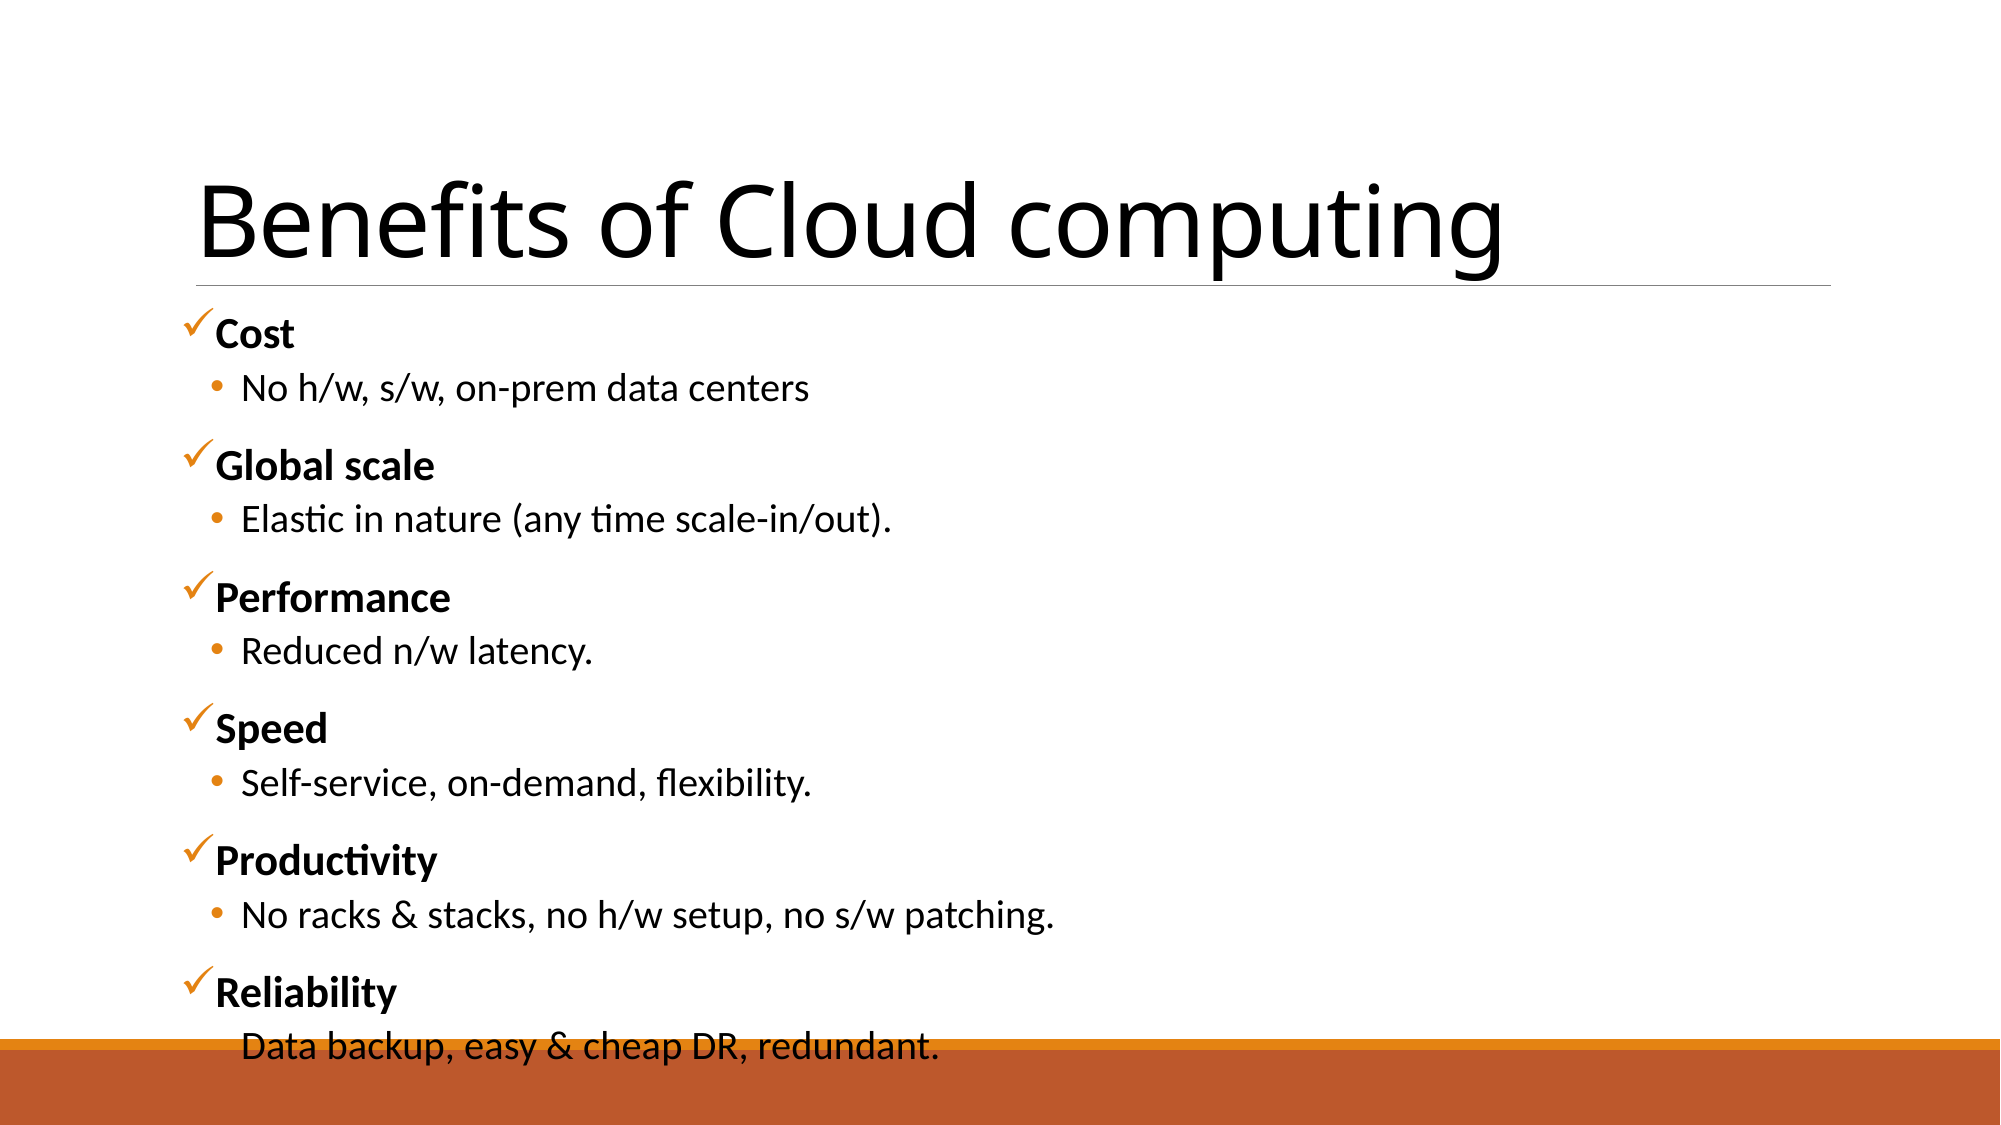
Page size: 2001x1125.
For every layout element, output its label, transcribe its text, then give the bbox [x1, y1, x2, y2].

title Benefits of Cloud computing [180, 47, 1830, 285]
list Cost No h/w, s/w, on-prem data centers Global scale Elastic in nature (any time scale-in/out). Performance Reduced n/w latency. Speed Self-service, on-demand, flexibility. Productivity No racks & stacks, no h/w setup, no s/w patching. Reliability Data backup, easy & cheap DR, redundant. [180, 302, 1830, 1078]
